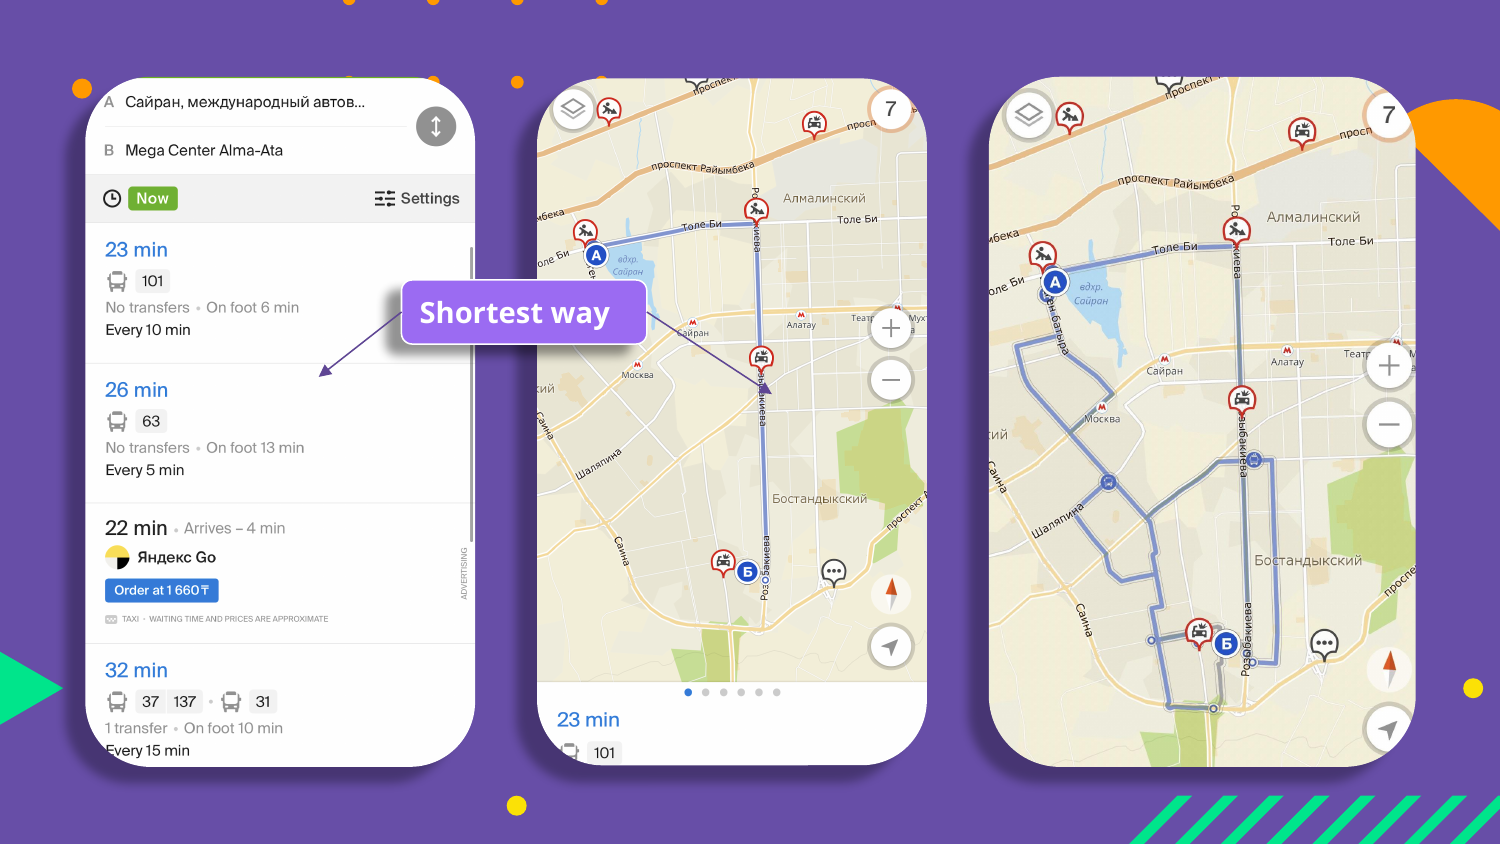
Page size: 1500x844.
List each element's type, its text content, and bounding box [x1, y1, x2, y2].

picture [85, 76, 476, 768]
picture [988, 76, 1416, 768]
picture [536, 78, 928, 766]
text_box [318, 311, 402, 378]
text_box Shortest way [480, 279, 531, 345]
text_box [646, 311, 773, 395]
